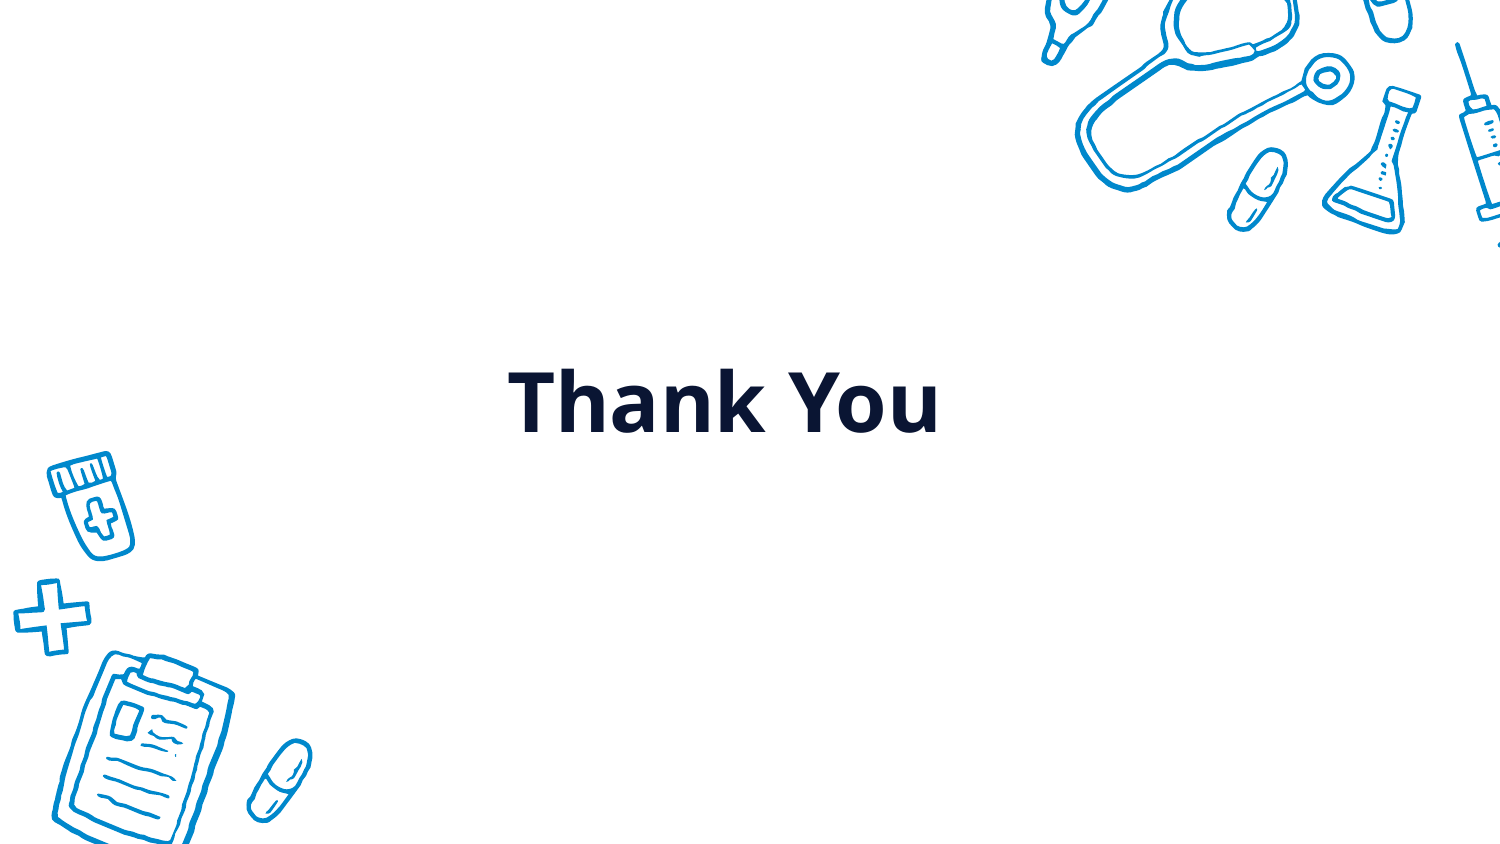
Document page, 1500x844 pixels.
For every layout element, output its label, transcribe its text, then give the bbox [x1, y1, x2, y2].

title Thank You [92, 333, 1357, 439]
